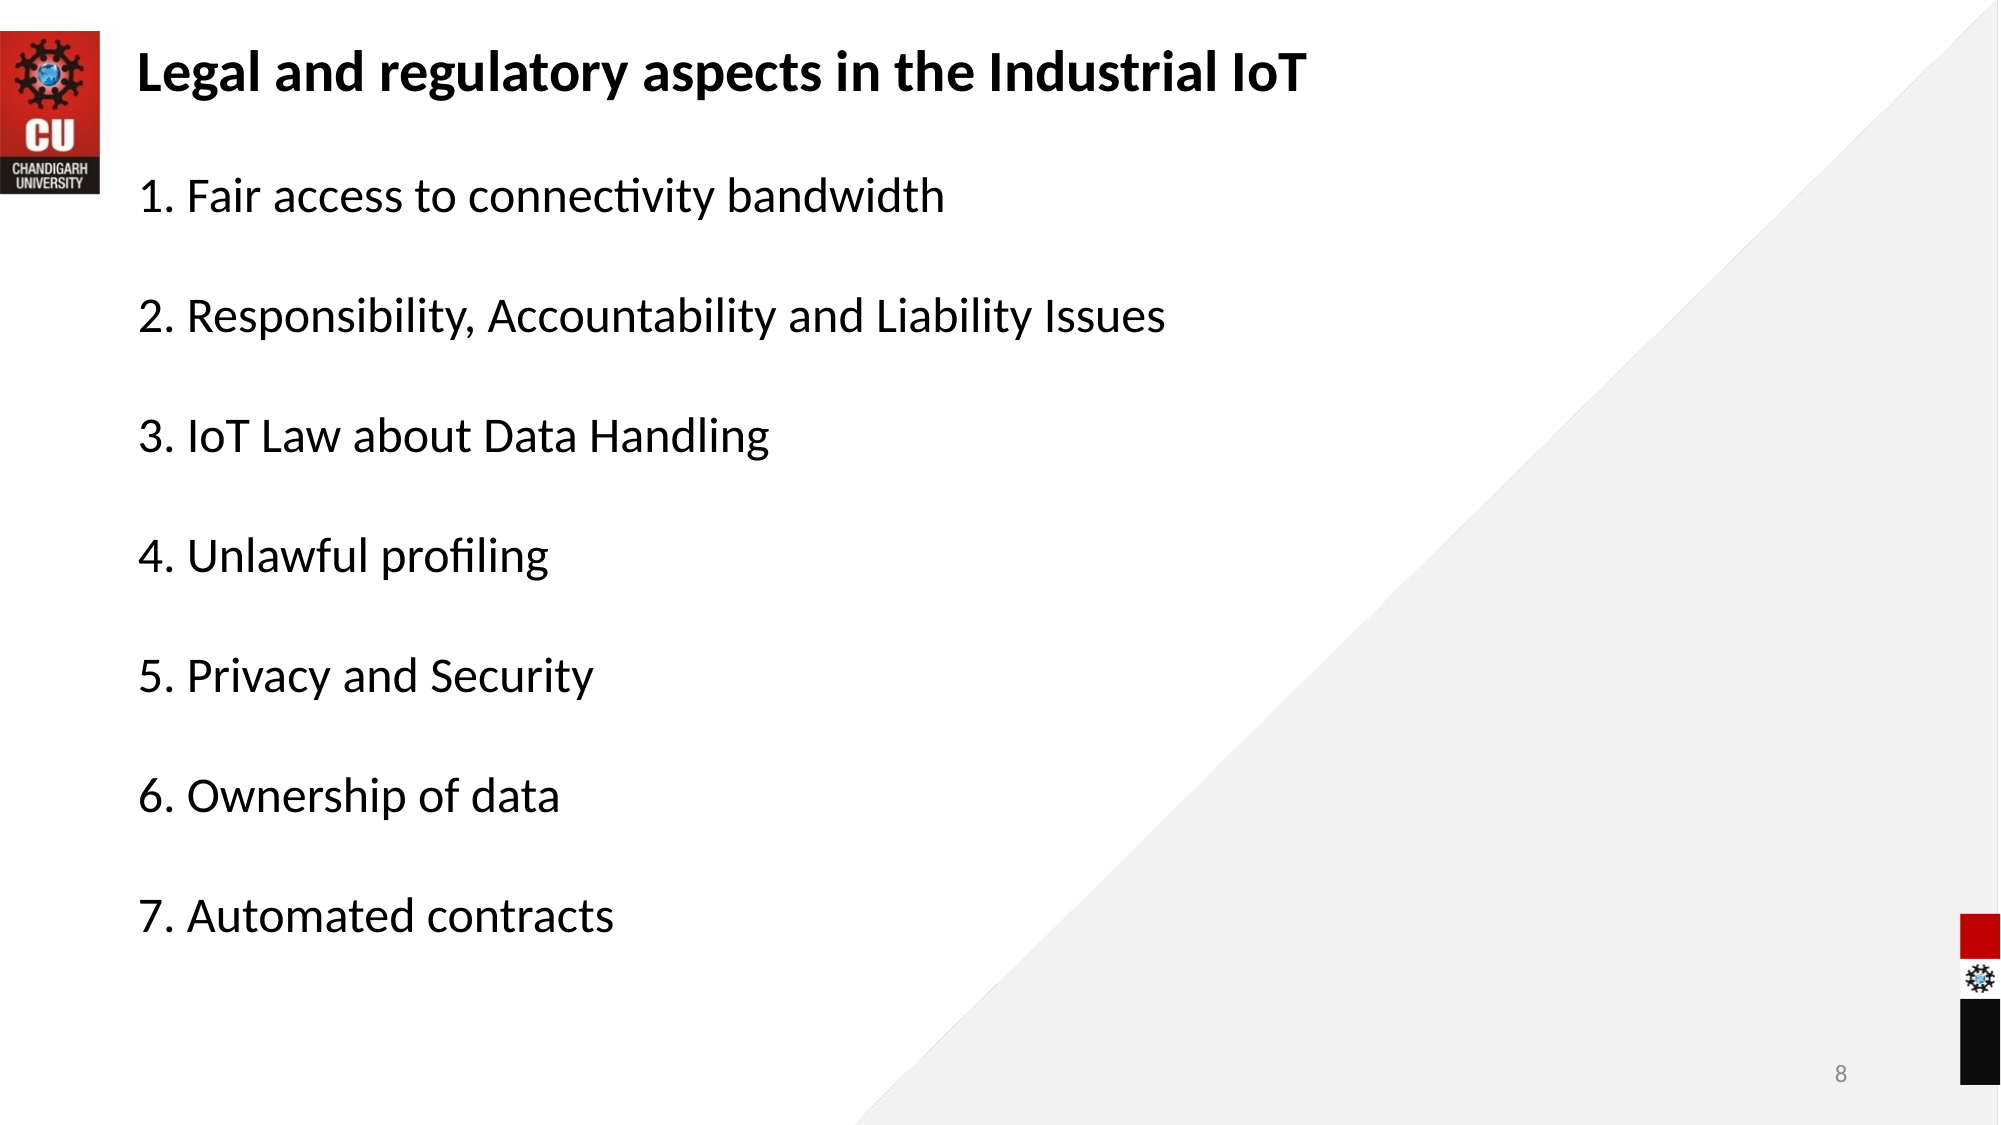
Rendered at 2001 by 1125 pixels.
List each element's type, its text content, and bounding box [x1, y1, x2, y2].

slide_number 8 [1412, 1042, 1863, 1103]
picture [0, 0, 2001, 1125]
text_box Legal and regulatory aspects in the Industrial IoT 1. Fair access to connectivity bandwidth 2. Responsibility, Accountability and Liability Issues 3. IoT Law about Data Handling 4. Unlawful profiling 5. Privacy and Security 6. Ownership of data 7. Automated contracts [123, 25, 1905, 951]
